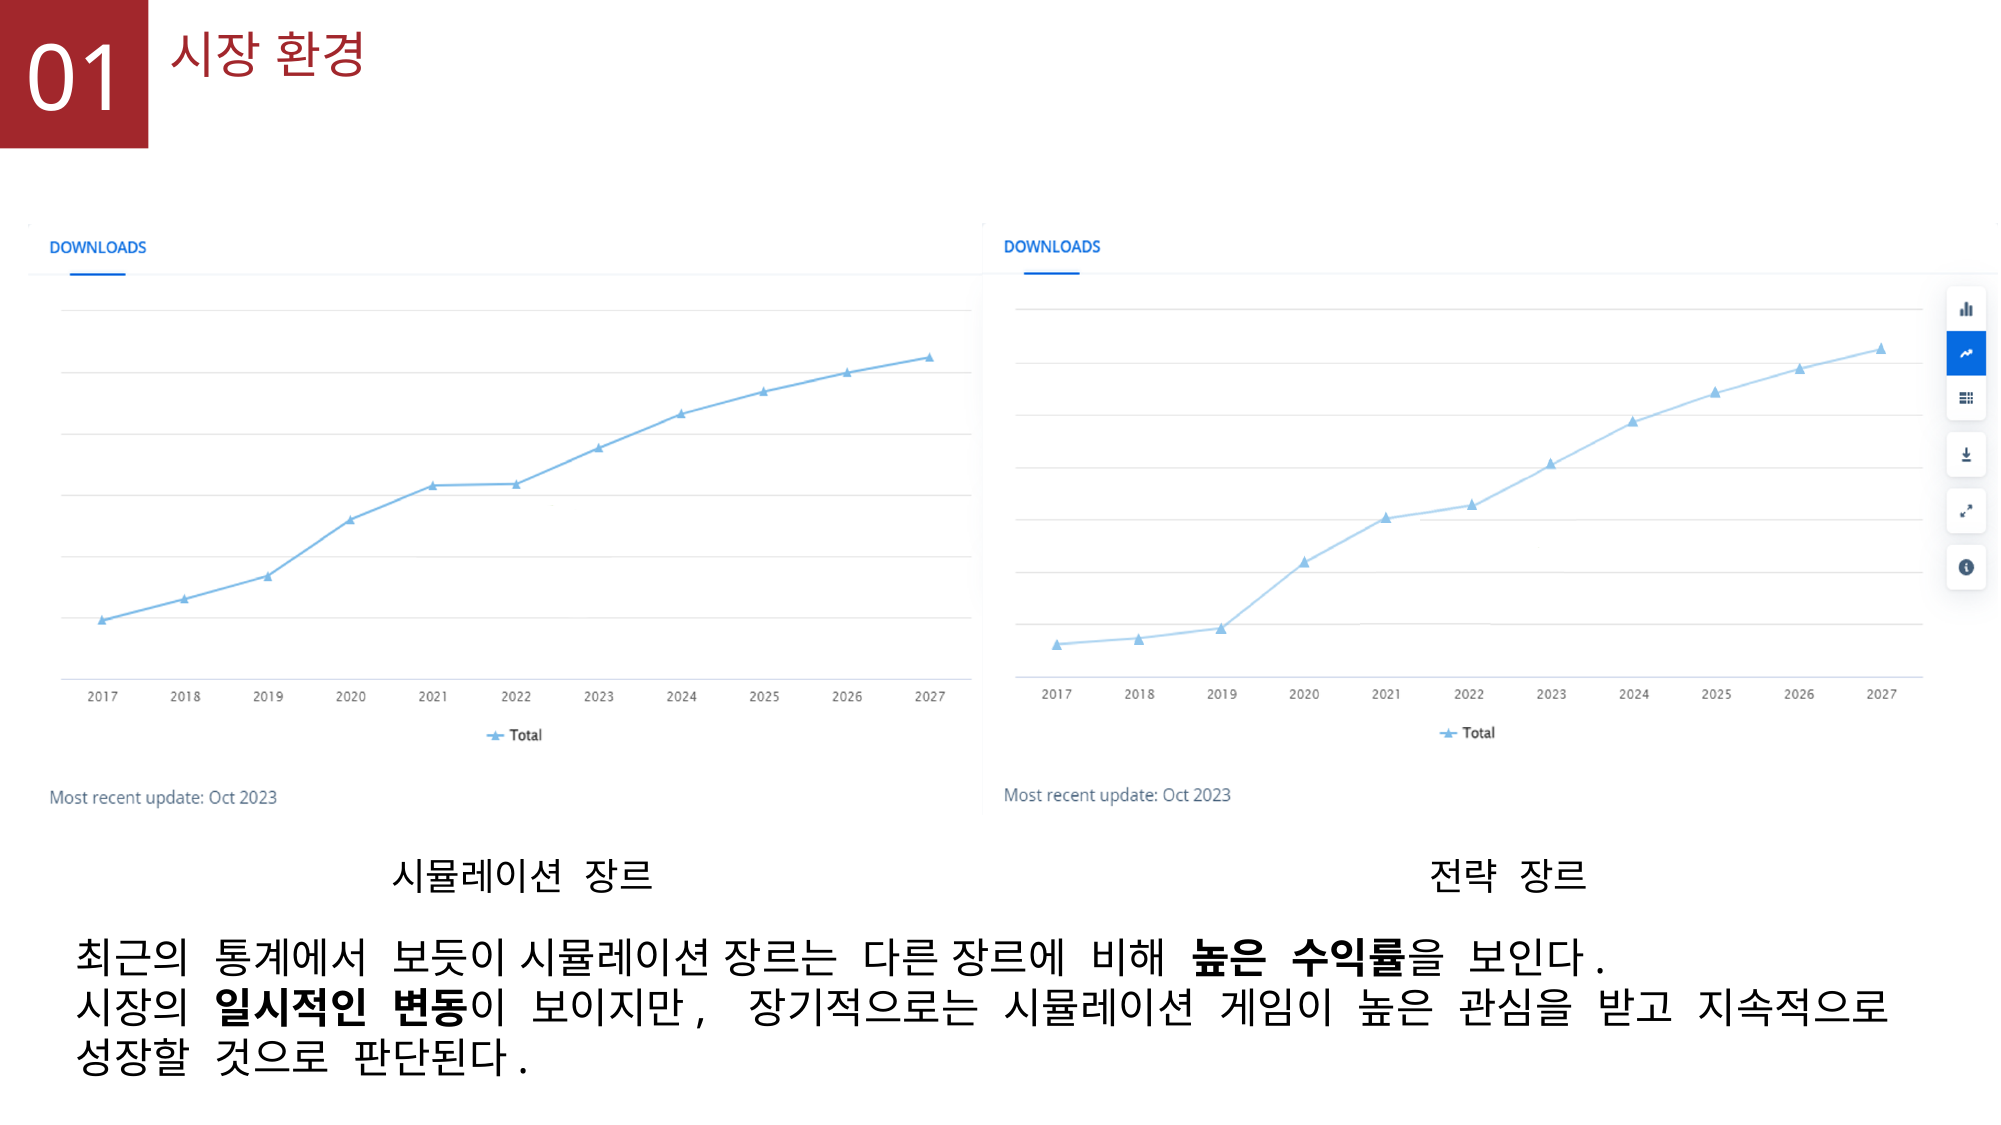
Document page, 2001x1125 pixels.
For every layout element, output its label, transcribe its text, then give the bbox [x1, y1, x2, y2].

text_box 최근의 통계에서 보듯이 시뮬레이션 장르는 다른 장르에 비해 높은 수익률을 보인다. 시장의 일시적인 변동이 보이지만, 장기적으로는 시뮬레이션 게임이 높은 관심을 받고 지속적으로 성장할 것으로 판단된다. [61, 924, 1966, 1089]
text_box 01 [10, 11, 146, 136]
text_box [28, 223, 1998, 906]
text_box [0, 0, 149, 149]
text_box 시장 환경 [154, 15, 383, 91]
